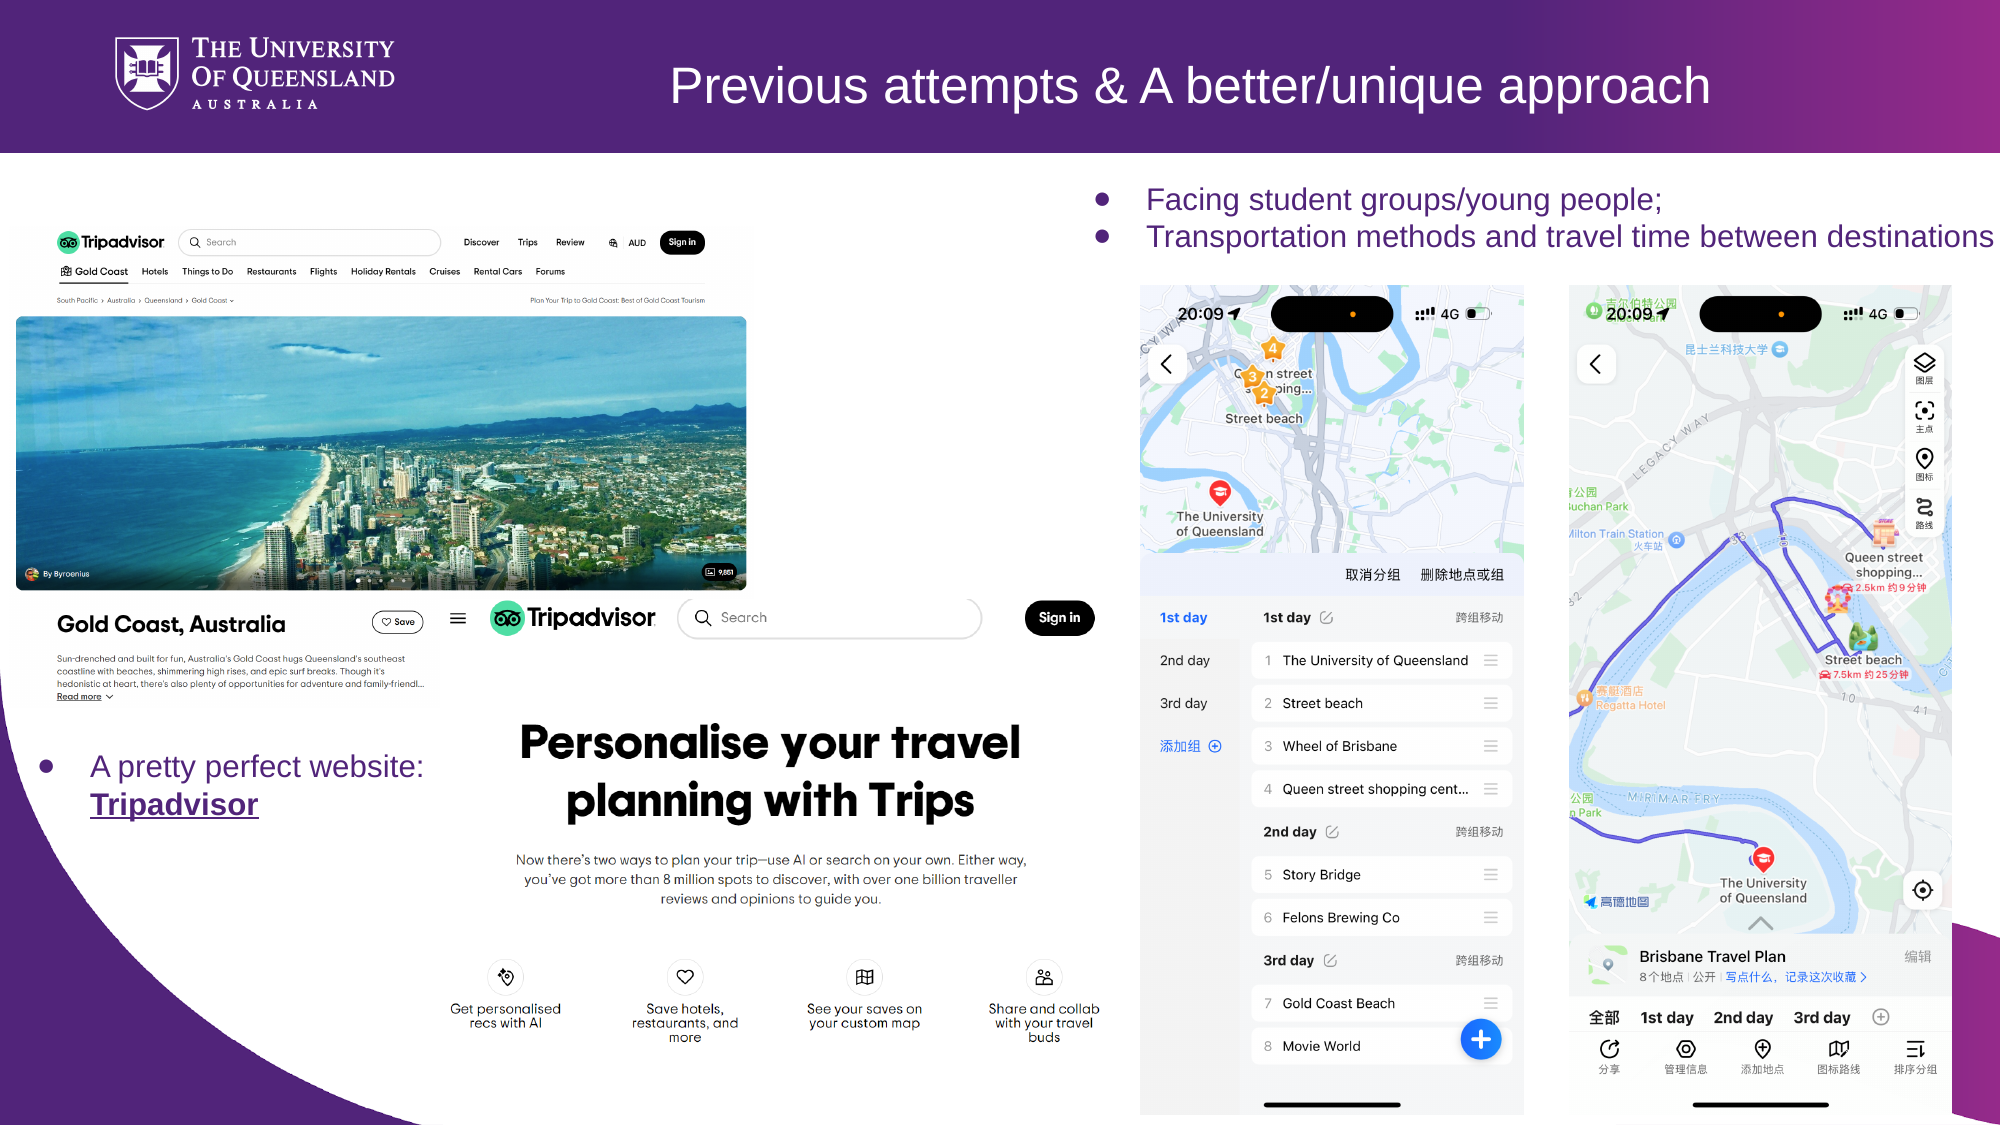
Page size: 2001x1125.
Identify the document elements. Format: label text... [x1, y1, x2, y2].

picture [114, 34, 402, 112]
title Previous attempts & A better/unique approach [669, 39, 1972, 115]
picture [0, 837, 443, 1125]
text_box Facing student groups/young people; Transportation methods and travel time between destinations [1055, 164, 2000, 269]
picture [1569, 284, 2000, 1125]
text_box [8, 226, 1108, 1058]
picture [0, 666, 8, 731]
picture [1140, 284, 1524, 1115]
